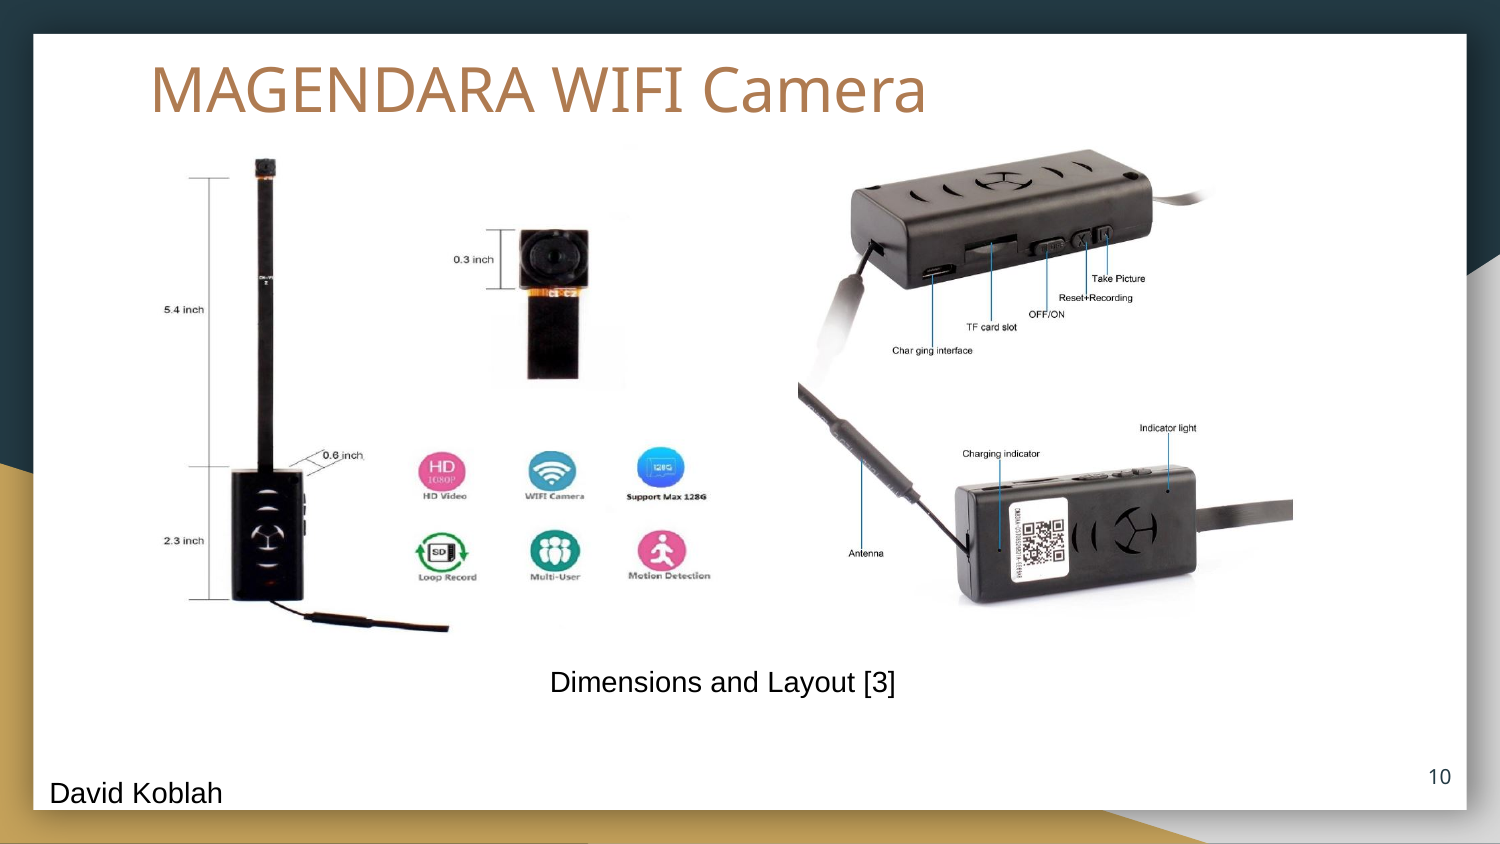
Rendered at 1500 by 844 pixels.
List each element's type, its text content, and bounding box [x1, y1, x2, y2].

picture [156, 144, 736, 640]
picture [771, 134, 1323, 624]
slide_number 10 [1376, 745, 1467, 810]
text_box David Koblah [34, 759, 465, 812]
text_box Dimensions and Layout [3] [534, 648, 966, 718]
title MAGENDARA WIFI Camera [134, 35, 1366, 192]
